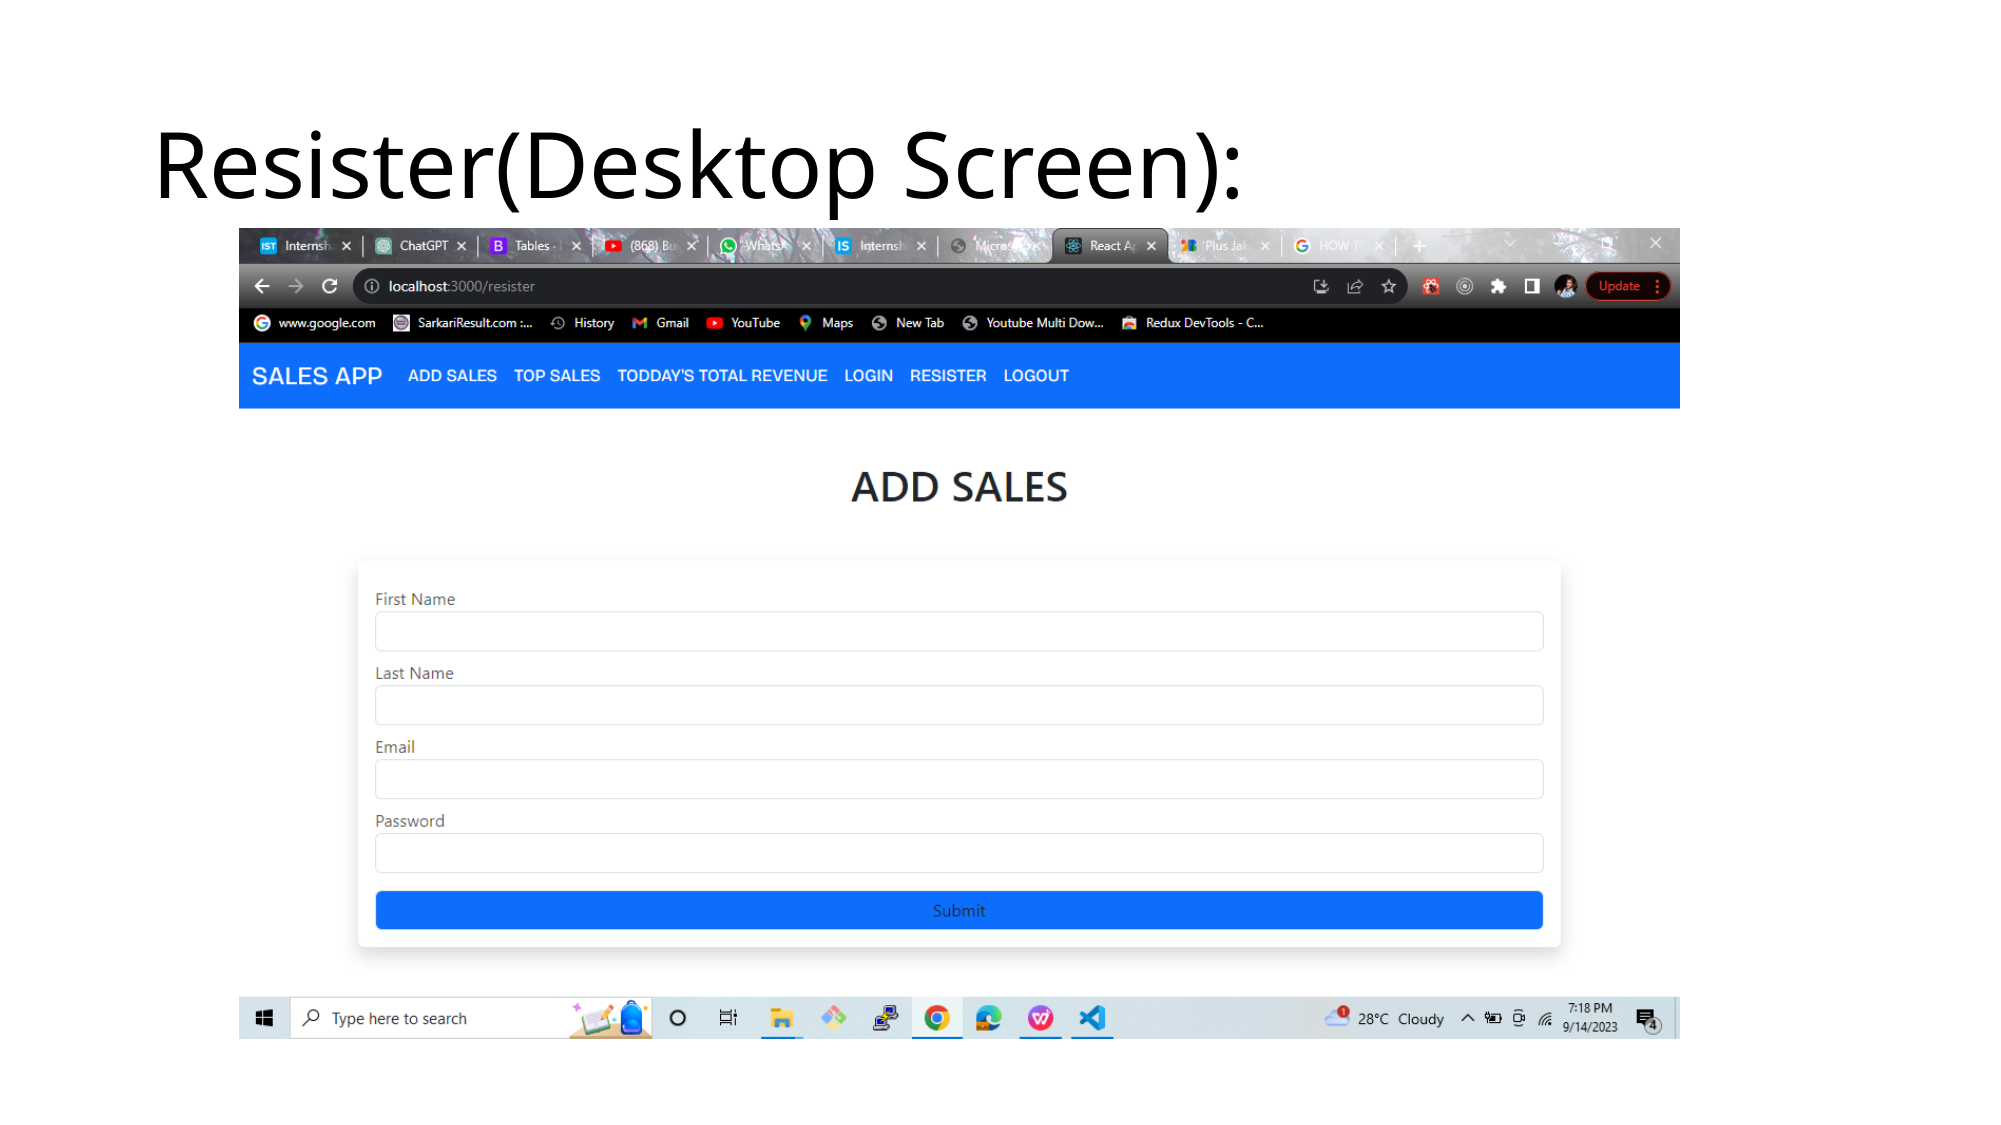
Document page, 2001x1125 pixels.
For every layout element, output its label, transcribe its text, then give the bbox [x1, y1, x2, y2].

title Resister(Desktop Screen): [137, 59, 1863, 278]
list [239, 228, 1680, 1039]
